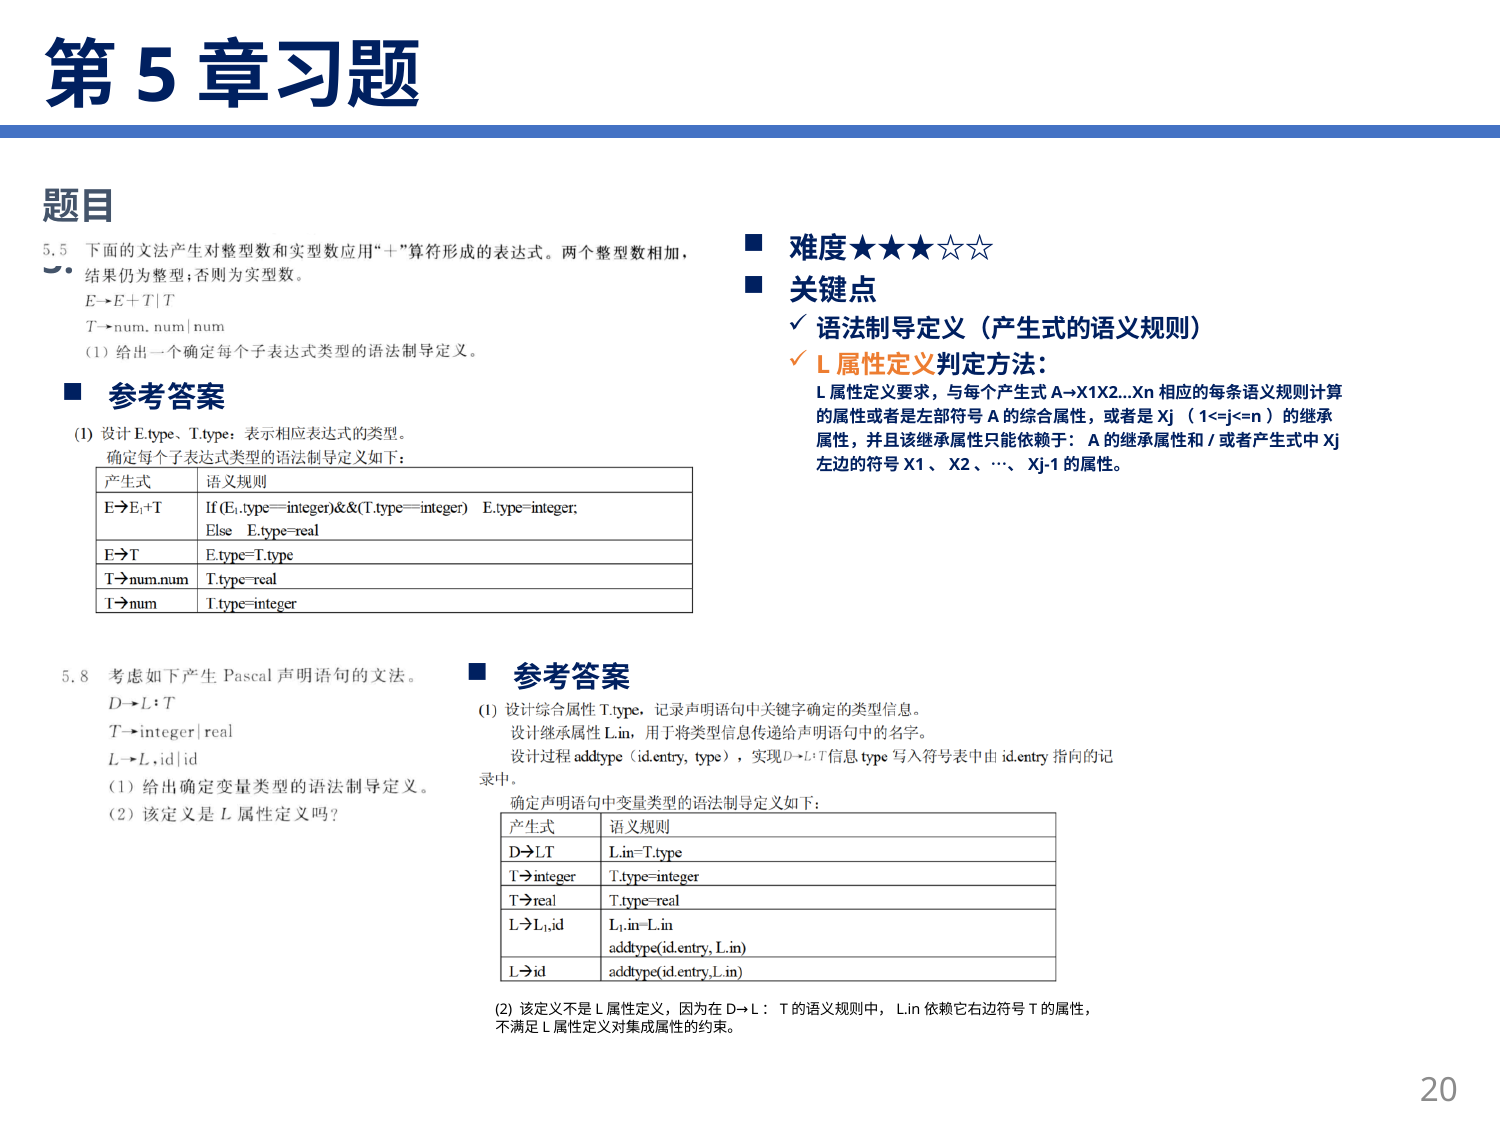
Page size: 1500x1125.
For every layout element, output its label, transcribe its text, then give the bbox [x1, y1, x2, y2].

text_box 参考答案 [451, 643, 1083, 701]
text_box 参考答案 [47, 364, 678, 421]
text_box (2) 该定义不是L属性定义，因为在D→L：T的语义规则中，L.in依赖它右边符号T的属性，不满足L属性定义对集成属性的约束。 [480, 992, 1123, 1043]
picture [67, 418, 704, 619]
text_box 题目5.1、5.4、5.5（1）、5.8、5.10 [27, 166, 729, 289]
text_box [32, 232, 693, 363]
title 第5章习题 [27, 23, 1471, 132]
picture [470, 697, 1123, 984]
picture [47, 658, 452, 828]
text_box 难度★★★☆☆ 关键点 语法制导定义（产生式的语义规则） L属性定义判定方法： L属性定义要求，与每个产生式A→X1X2…Xn相应的每条语义规则计算的属性或者是左部符号A的综合属性，或者是Xj（1<=j<=n）的继承属性，并且该继承属性只能依赖于：A的继承属性和/或者产生式中Xj左边的符号X1、X2、…、Xj-1的属性。 [728, 215, 1359, 518]
slide_number 20 [1392, 1065, 1473, 1118]
